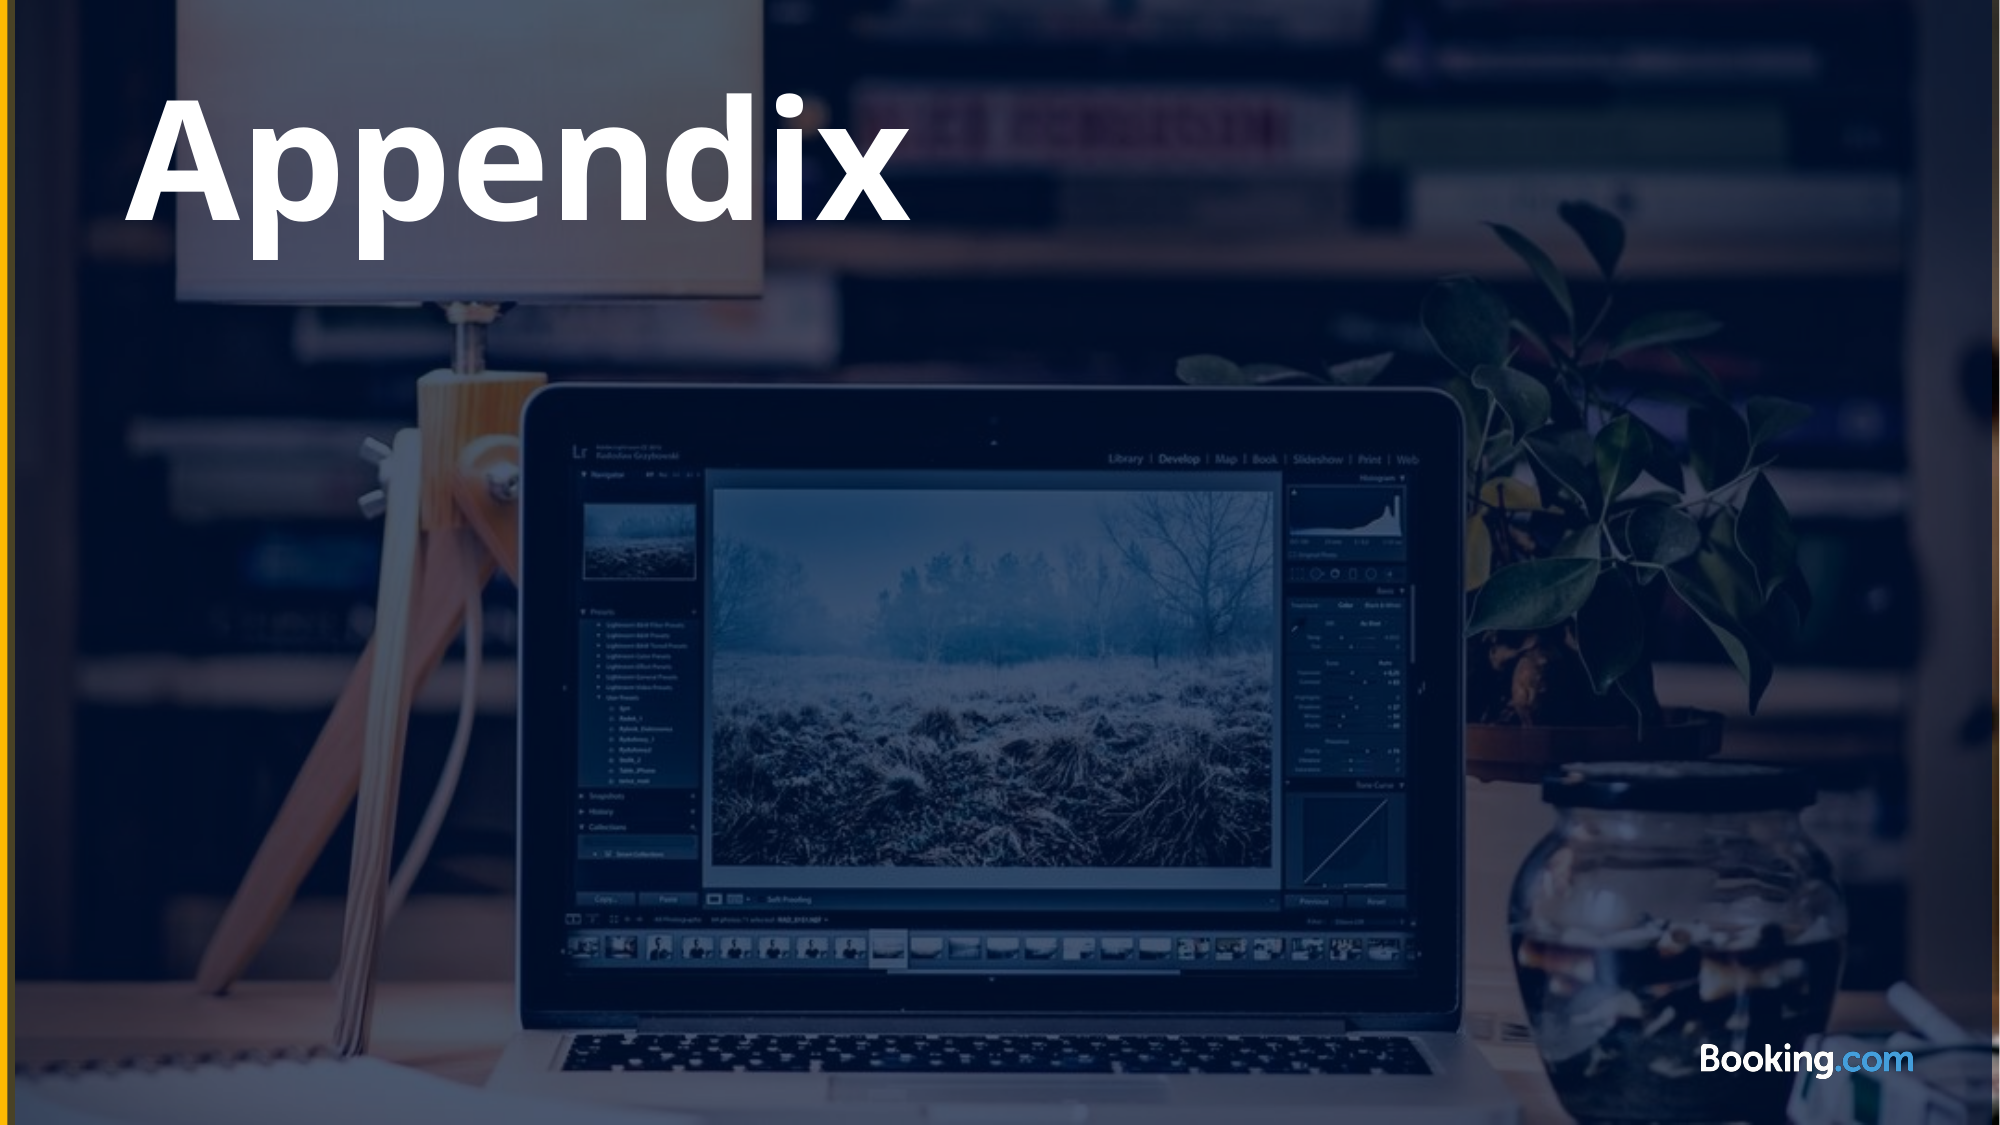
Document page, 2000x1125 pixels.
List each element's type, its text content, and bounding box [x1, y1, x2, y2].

text_box [7, 0, 1992, 1125]
picture [1992, 0, 2000, 1125]
picture [1700, 1043, 1913, 1080]
text_box Appendix [110, 80, 1044, 237]
